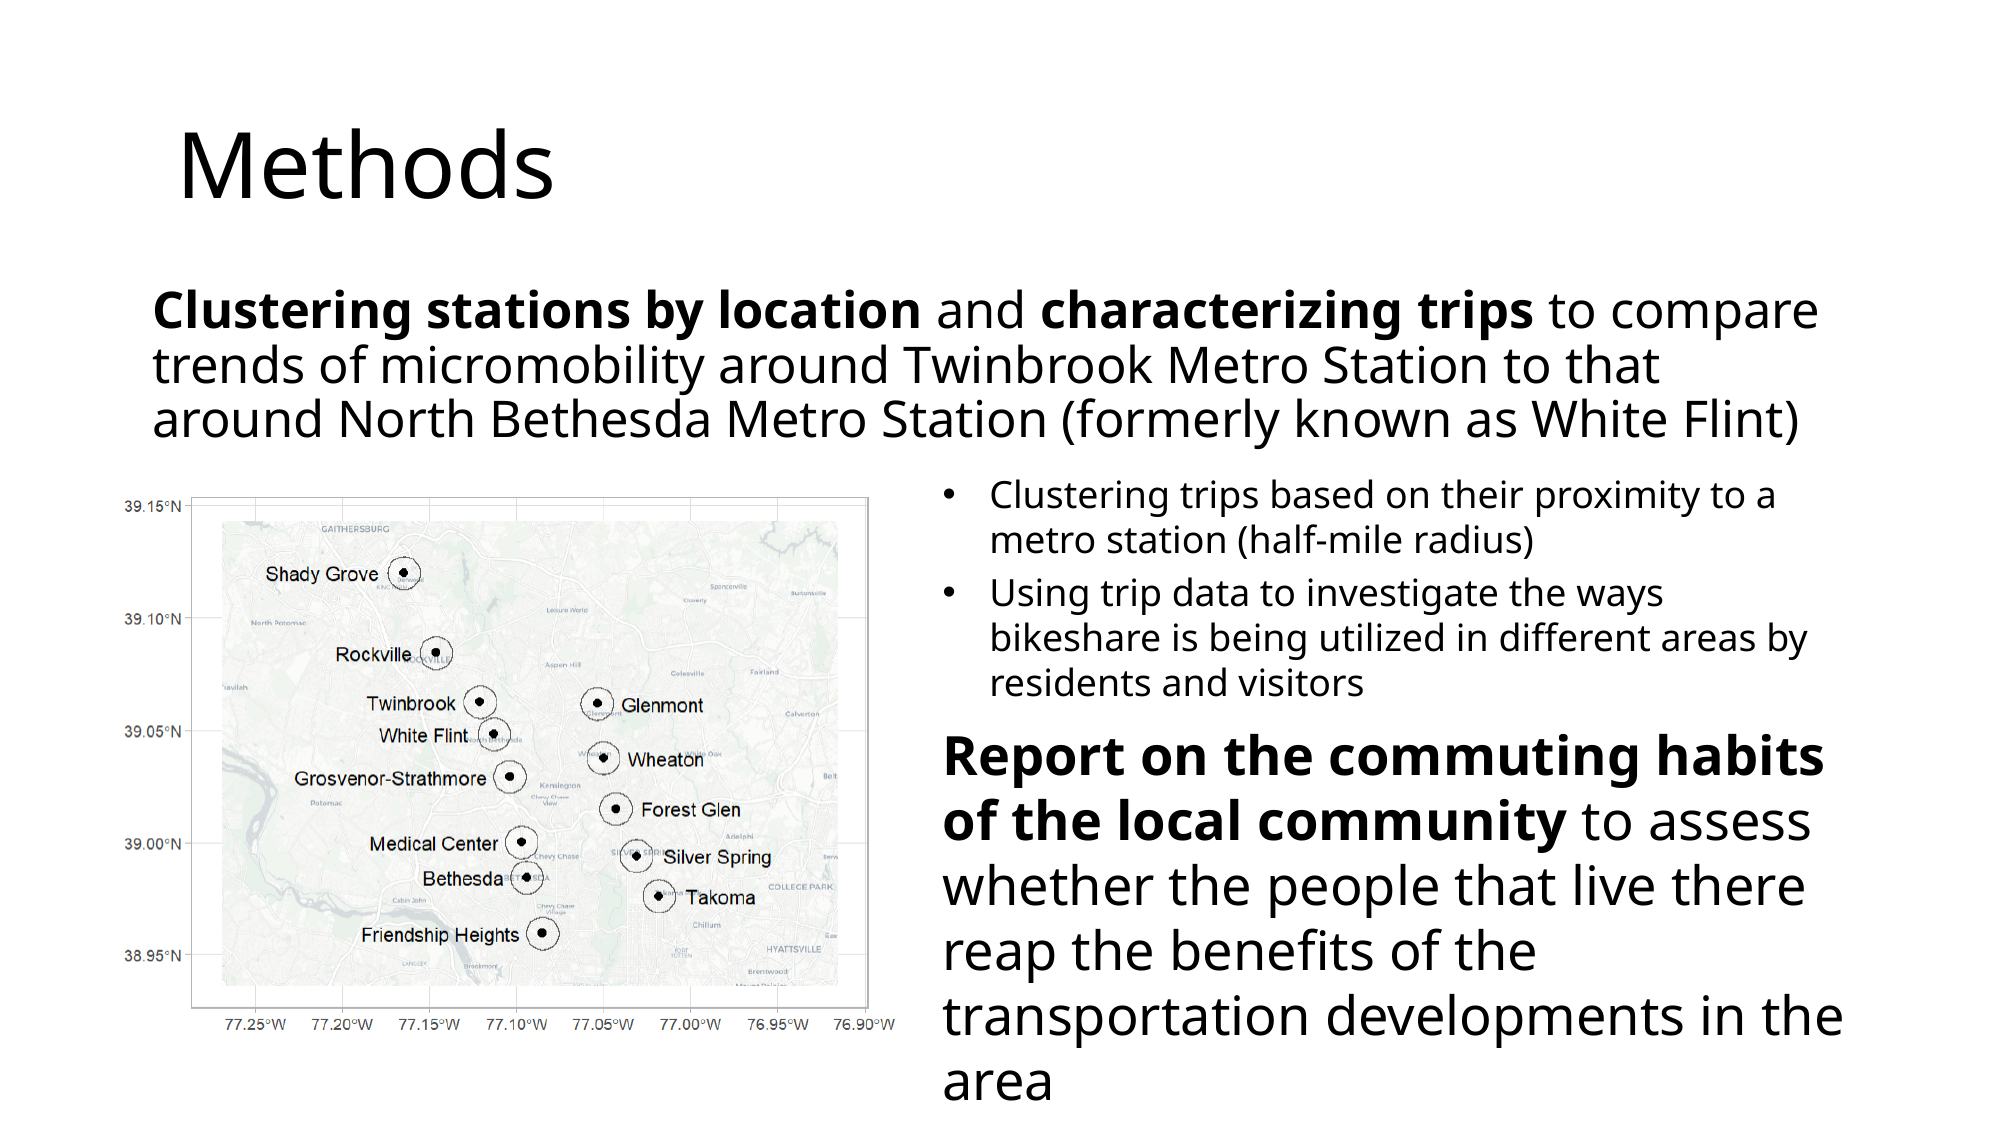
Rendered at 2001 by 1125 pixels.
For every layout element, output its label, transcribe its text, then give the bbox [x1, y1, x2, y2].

list Clustering stations by location and characterizing trips to compare trends of micromobility around Twinbrook Metro Station to that around North Bethesda Metro Station (formerly known as White Flint) [137, 277, 1863, 511]
text_box Report on the commuting habits of the local community to assess whether the people that live there reap the benefits of the transportation developments in the area [927, 714, 1879, 1119]
text_box Clustering trips based on their proximity to a metro station (half-mile radius) Using trip data to investigate the ways bikeshare is being utilized in different areas by residents and visitors [927, 463, 1853, 712]
picture [120, 480, 939, 1038]
title Methods [137, 59, 1863, 277]
